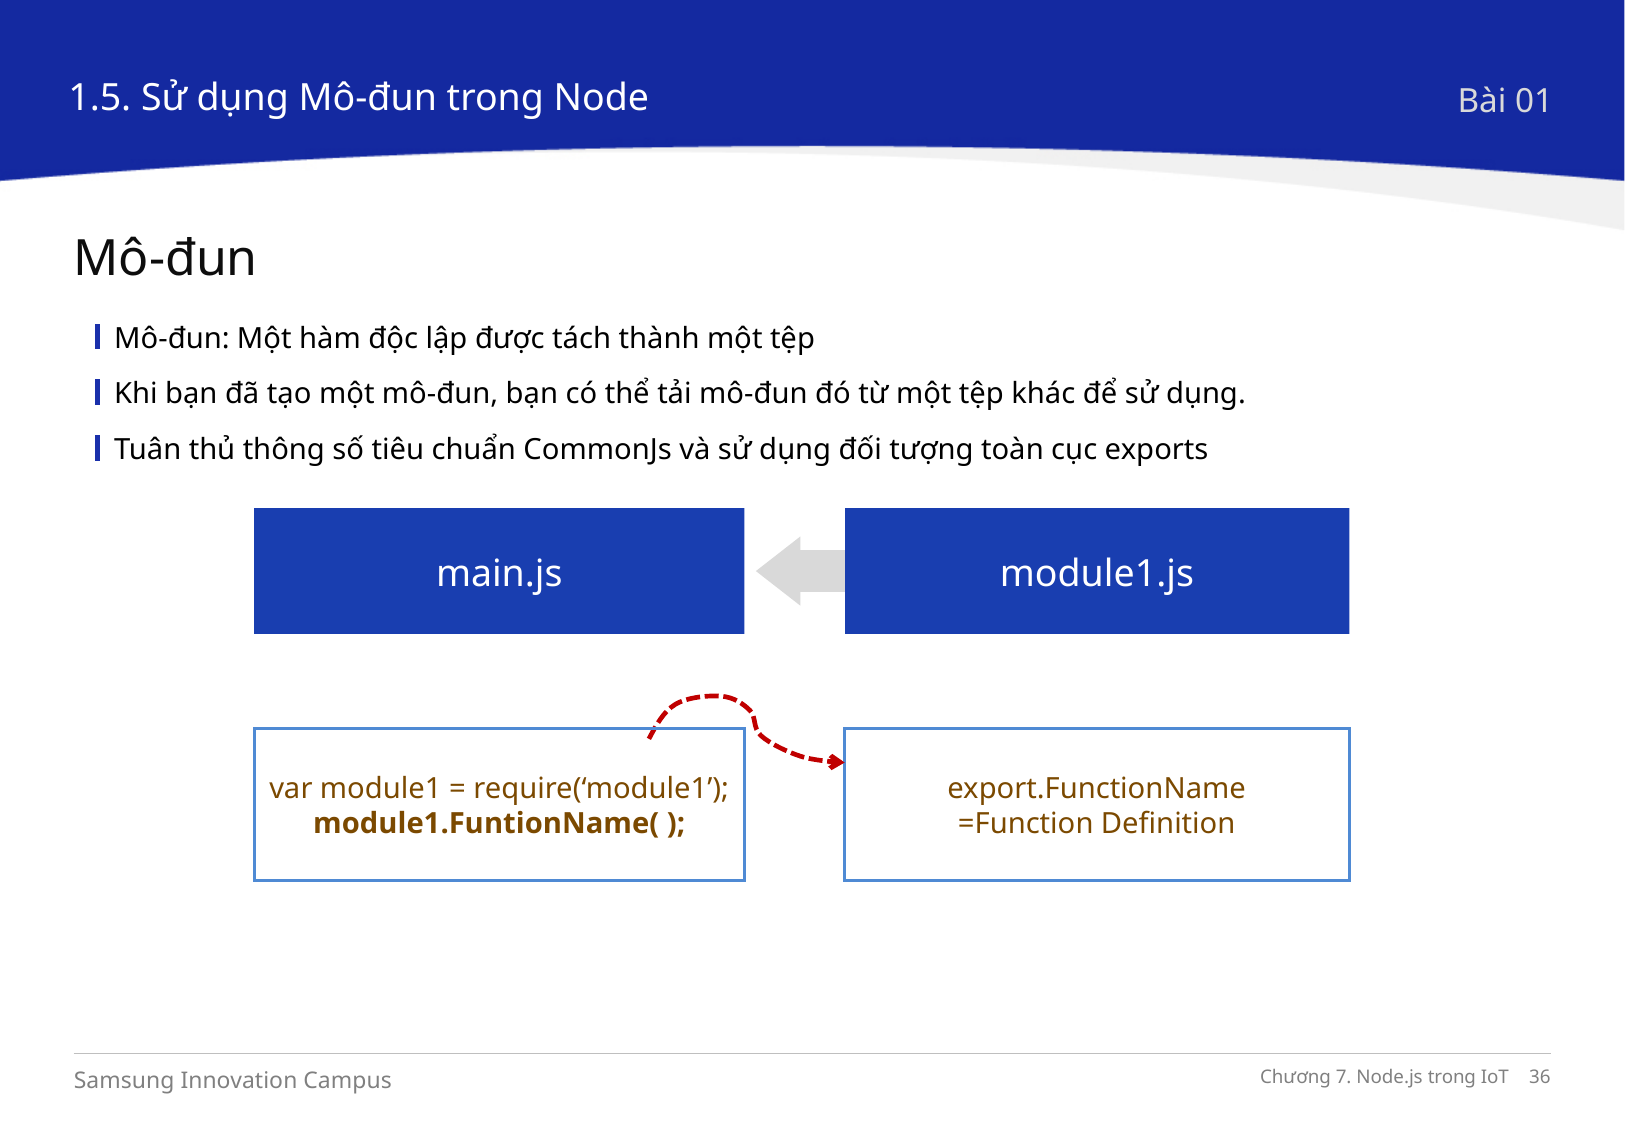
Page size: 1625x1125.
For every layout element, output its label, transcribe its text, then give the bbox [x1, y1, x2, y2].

text_box Mô-đun [73, 224, 1552, 287]
text_box 1.5. Sử dụng Mô-đun trong Node [67, 72, 1025, 119]
text_box Mô-đun: Một hàm độc lập được tách thành một tệp Khi bạn đã tạo một mô-đun, bạn có thể tải mô-đun đó từ một tệp khác để sử dụng. Tuân thủ thông số tiêu chuẩn CommonJs và sử dụng đối tượng toàn cục exports [94, 318, 1510, 467]
picture [0, 0, 1625, 1125]
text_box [254, 508, 1350, 881]
text_box Bài 01 [1422, 78, 1554, 119]
